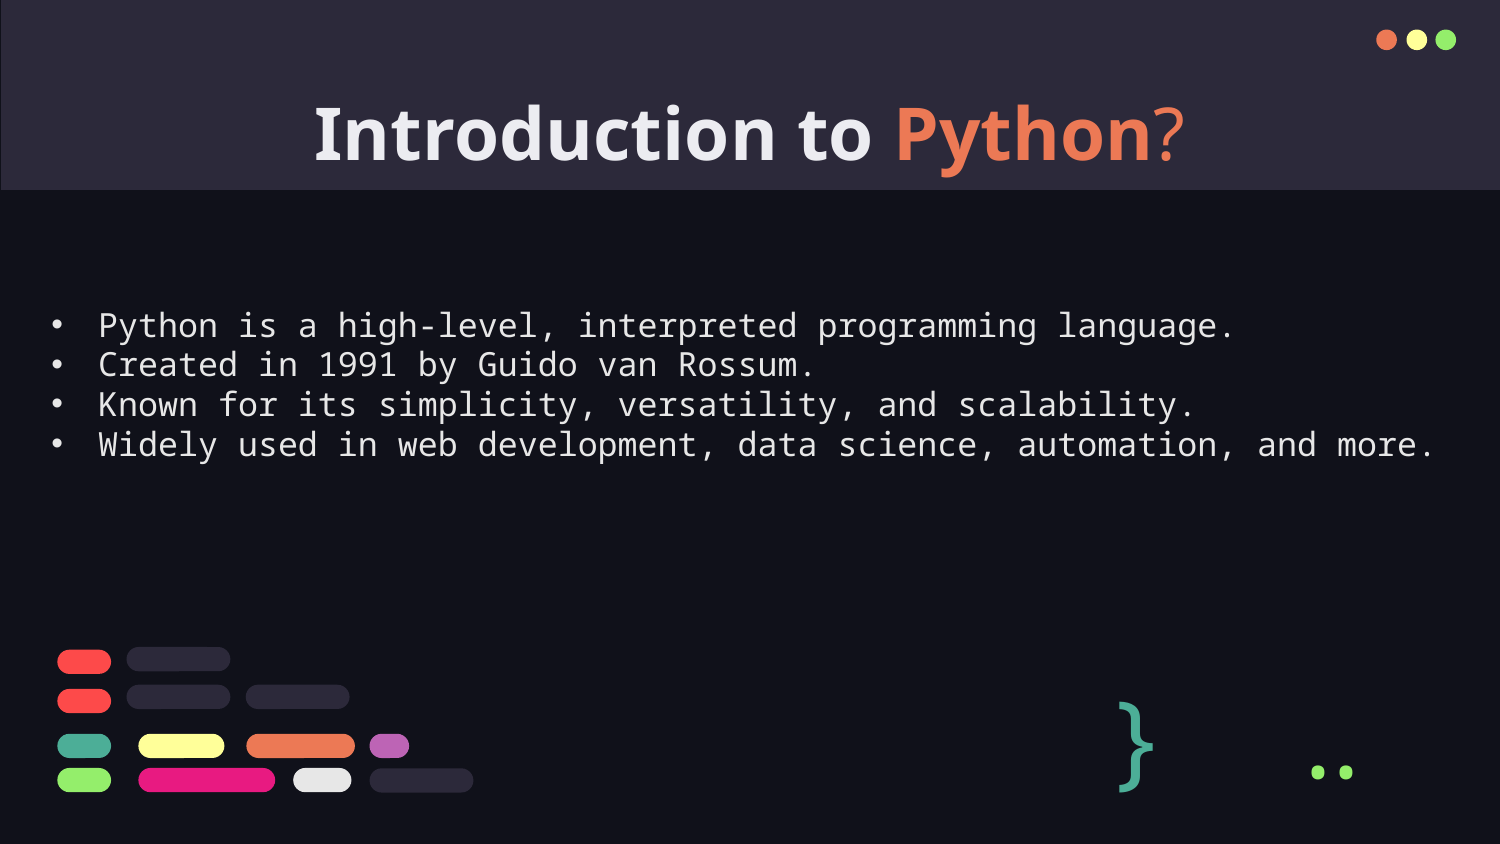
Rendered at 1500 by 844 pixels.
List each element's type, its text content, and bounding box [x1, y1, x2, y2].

text_box .. [1215, 692, 1376, 782]
text_box } [1101, 657, 1188, 782]
subtitle Python is a high-level, interpreted programming language. Created in 1991 by Guido van Rossum. Known for its simplicity, versatility, and scalability. Widely used in web development, data science, automation, and more. [36, 111, 1491, 616]
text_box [57, 646, 474, 793]
title Introduction to Python? [118, 72, 1382, 111]
